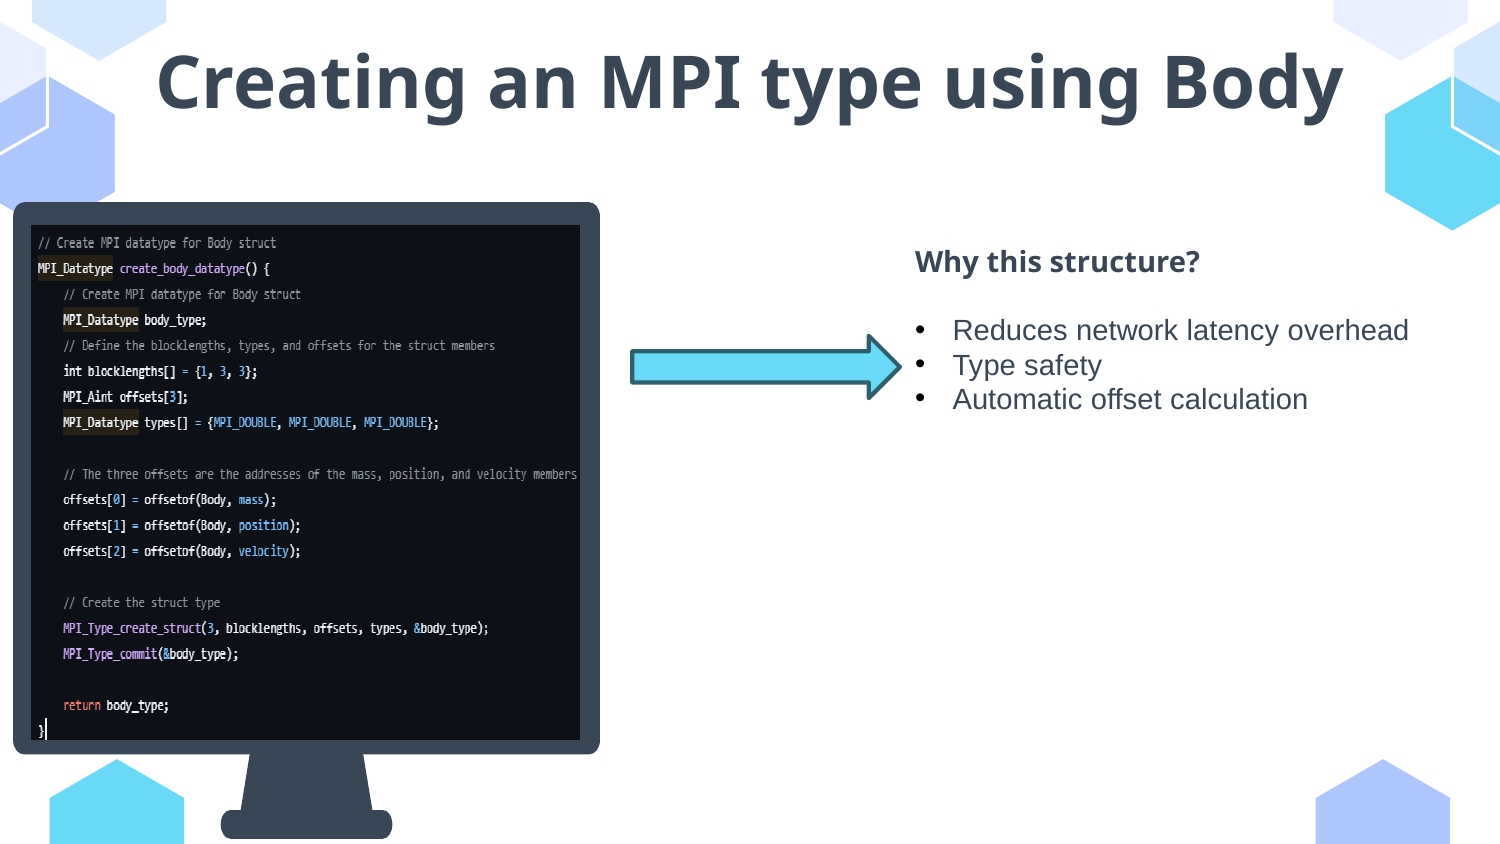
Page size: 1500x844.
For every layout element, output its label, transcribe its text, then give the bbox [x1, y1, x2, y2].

title Creating an MPI type using Body [118, 20, 1382, 115]
text_box Why this structure? Reduces network latency overhead Type safety Automatic offset calculation [899, 235, 1469, 458]
picture [31, 225, 580, 740]
text_box [630, 333, 899, 401]
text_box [12, 201, 601, 840]
